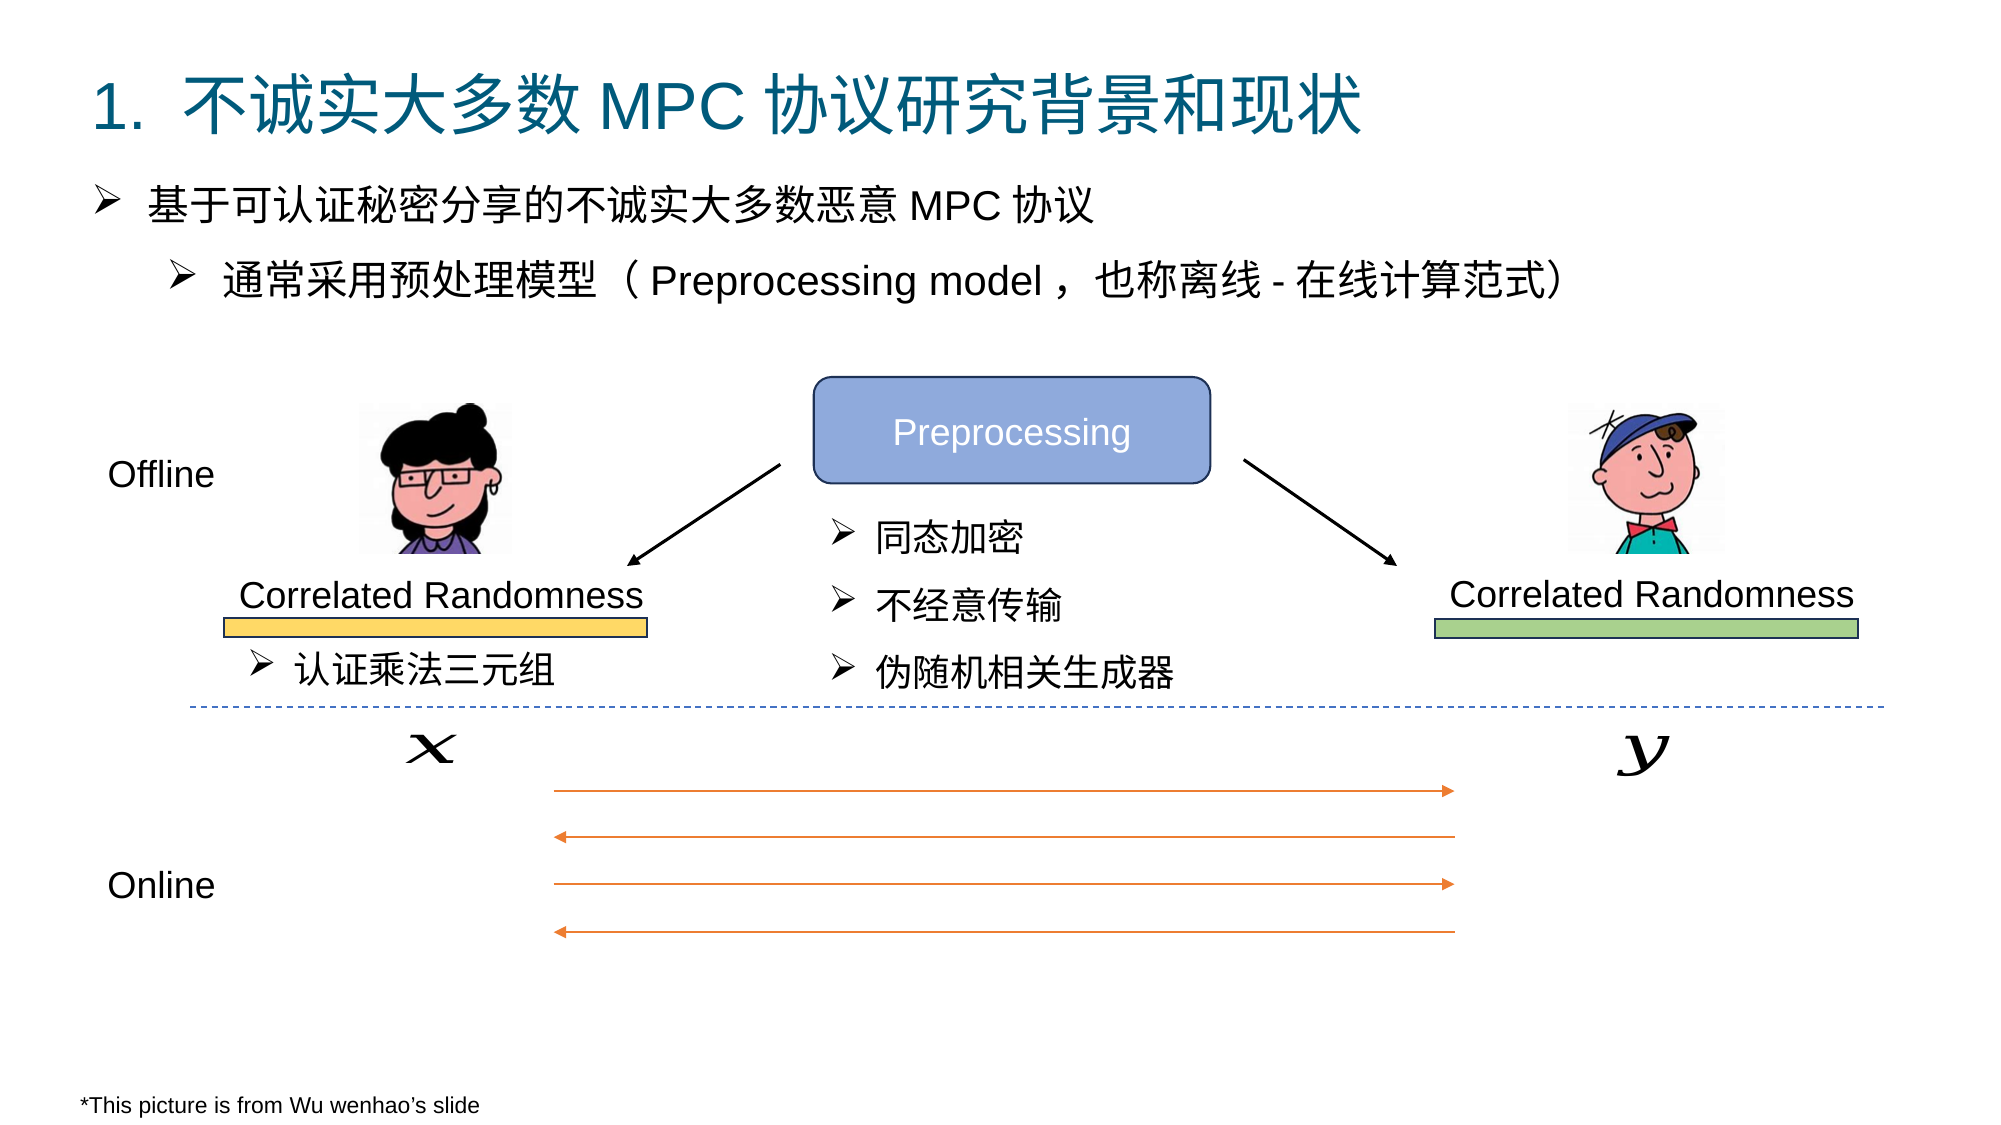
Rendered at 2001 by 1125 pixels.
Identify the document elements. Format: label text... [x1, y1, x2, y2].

text_box Offline [92, 442, 231, 502]
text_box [1243, 459, 1397, 566]
picture [359, 403, 512, 554]
picture [1568, 403, 1725, 554]
text_box 基于可认证秘密分享的不诚实大多数恶意MPC协议 通常采用预处理模型（Preprocessing model，也称离线-在线计算范式） [76, 146, 1938, 312]
text_box [223, 624, 648, 638]
text_box Preprocessing [813, 377, 1211, 484]
text_box [1434, 623, 1858, 638]
text_box 1. 不诚实大多数MPC协议研究背景和现状 [76, 55, 1378, 146]
text_box *This picture is from Wu wenhao’s slide [65, 1083, 496, 1125]
text_box Correlated Randomness [223, 563, 665, 624]
text_box Online [92, 853, 231, 914]
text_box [626, 464, 781, 566]
text_box 同态加密 不经意传输 伪随机相关生成器 [813, 484, 1211, 702]
text_box Correlated Randomness [1434, 562, 1886, 623]
text_box 认证乘法三元组 [232, 638, 572, 698]
